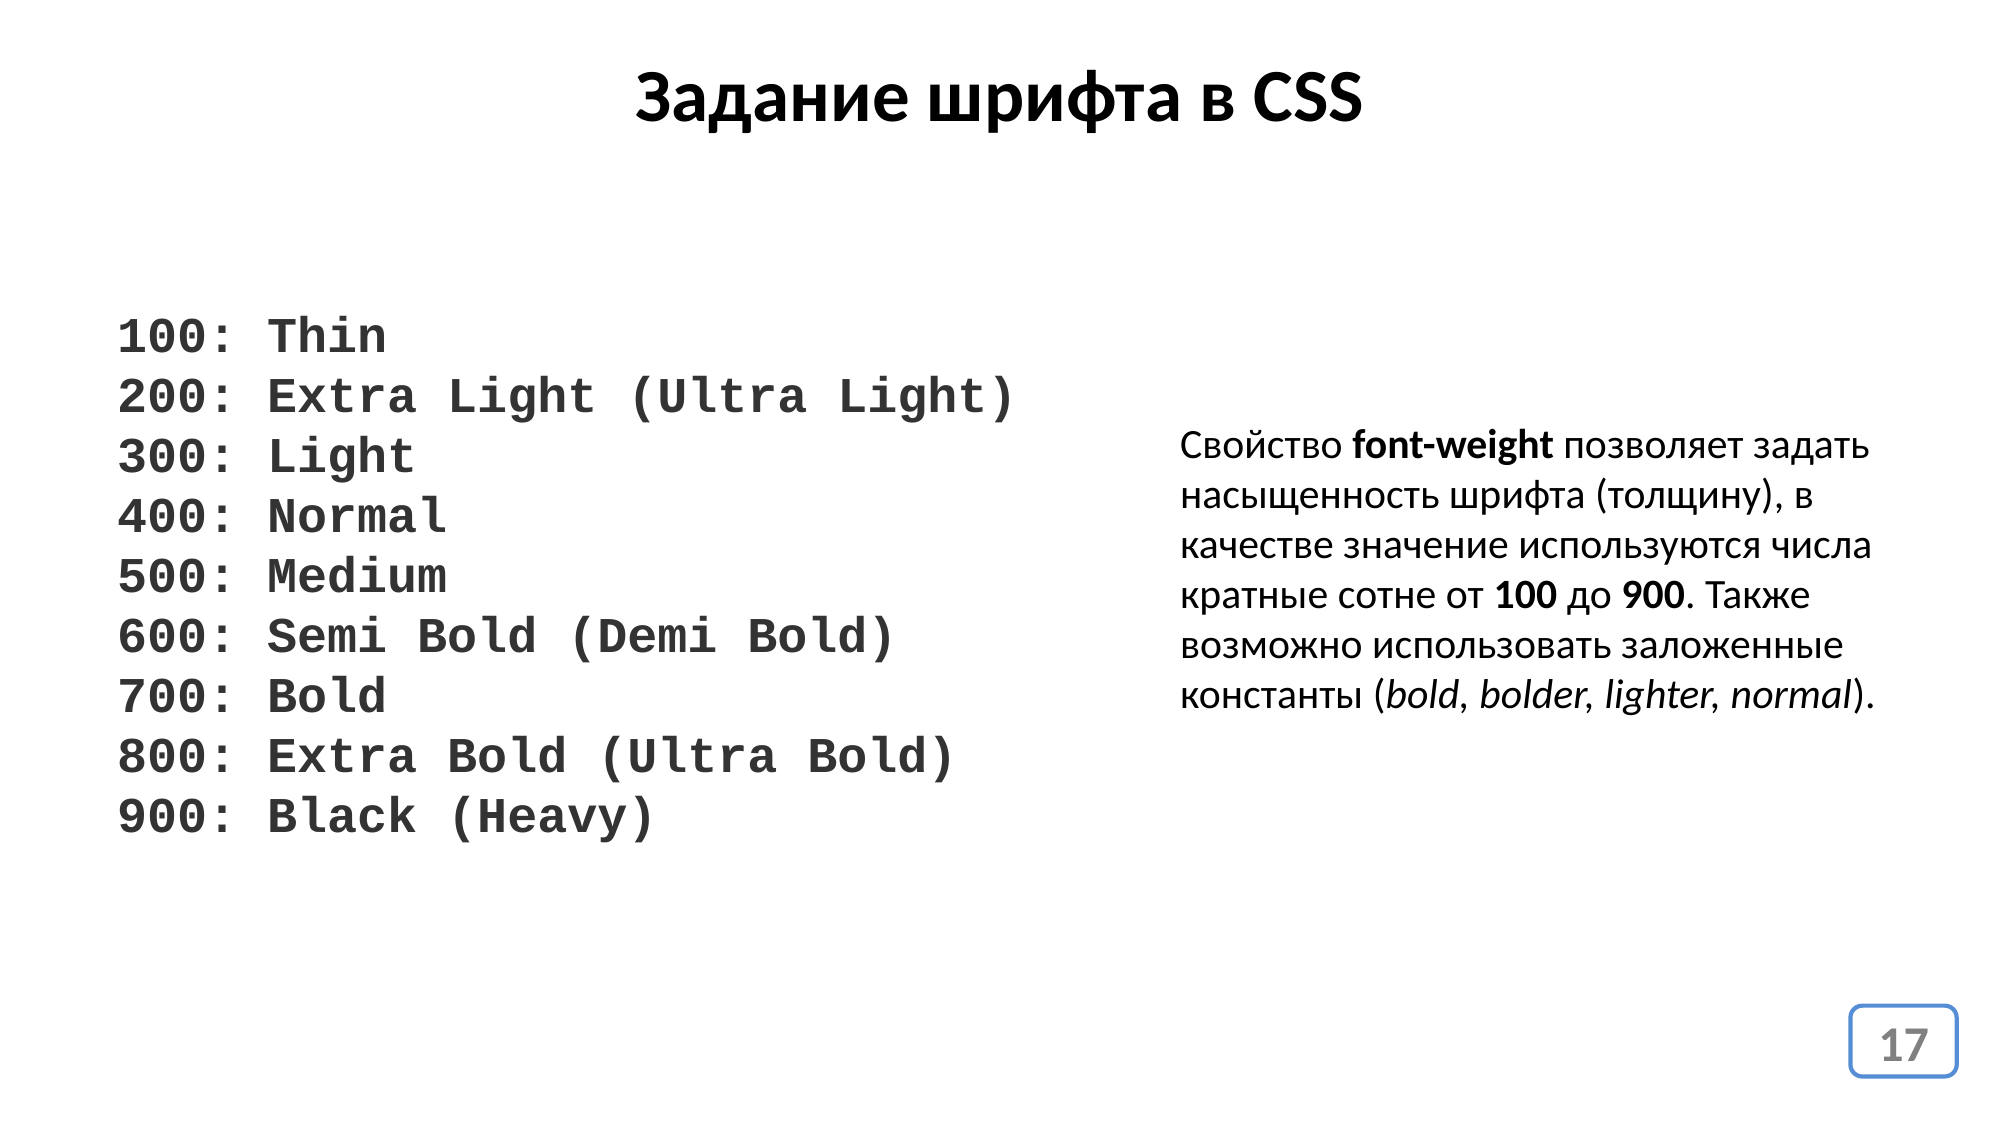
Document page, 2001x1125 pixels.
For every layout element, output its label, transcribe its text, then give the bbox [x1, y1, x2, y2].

text_box 100: Thin 200: Extra Light (Ultra Light) 300: Light 400: Normal 500: Medium 600: Semi Bold (Demi Bold) 700: Bold 800: Extra Bold (Ultra Bold) 900: Black (Heavy) [102, 295, 1077, 851]
text_box Свойство font-weight позволяет задать насыщенность шрифта (толщину), в качестве значение используются числа кратные сотне от 100 до 900. Также возможно использовать заложенные константы (bold, bolder, lighter, normal). [1165, 409, 1904, 725]
text_box 17 [1848, 1003, 1959, 1079]
text_box Задание шрифта в CSS [0, 39, 2000, 145]
